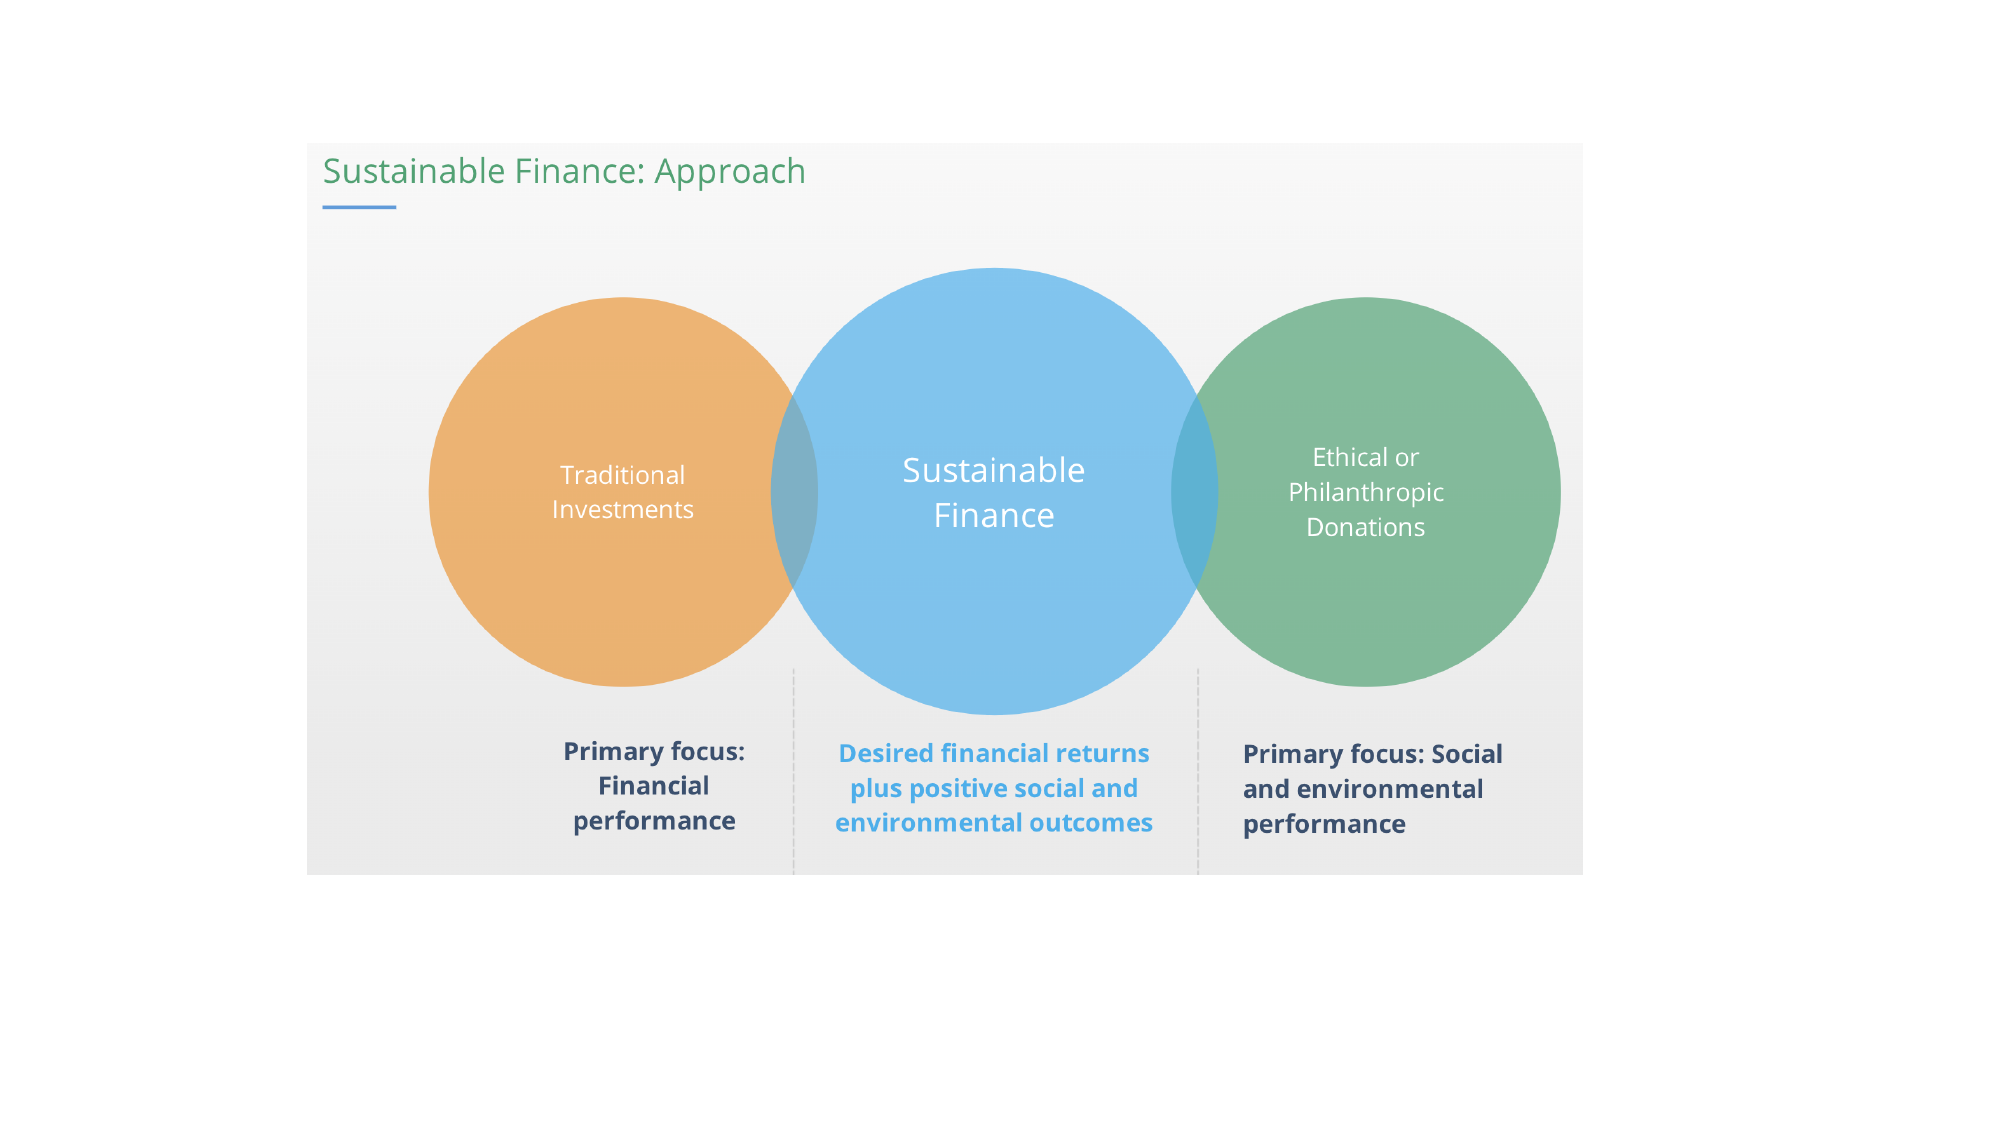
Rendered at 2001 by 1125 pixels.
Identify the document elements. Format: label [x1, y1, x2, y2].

picture [307, 142, 1583, 875]
